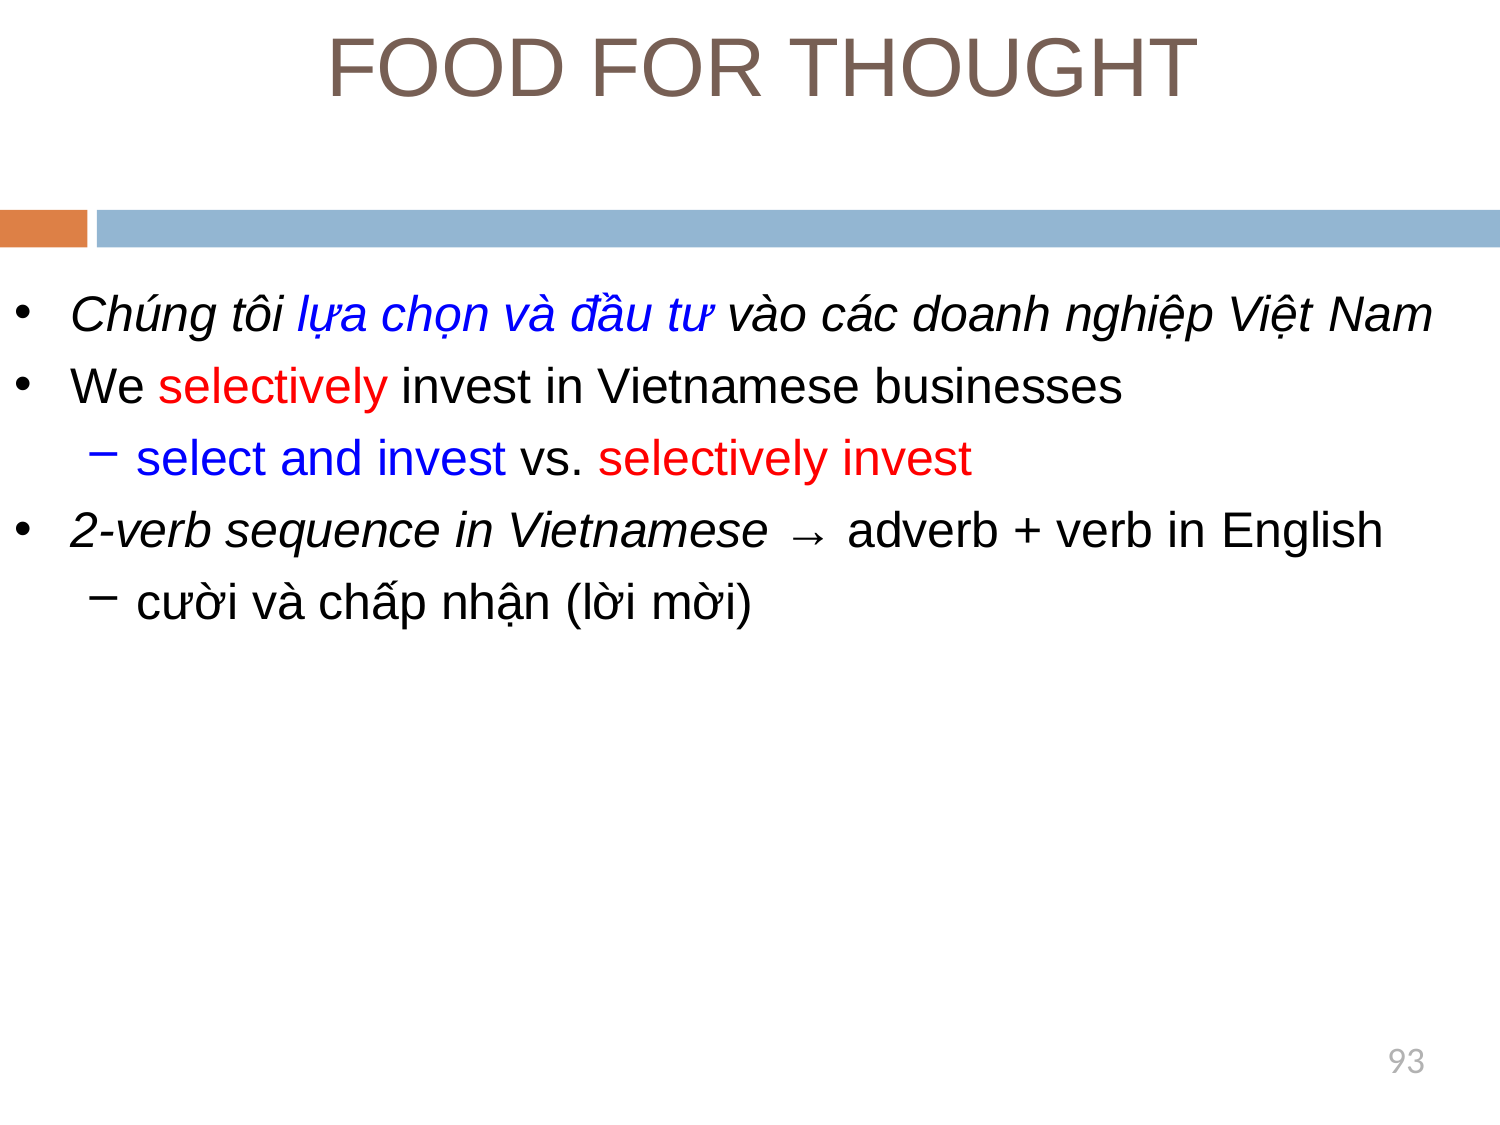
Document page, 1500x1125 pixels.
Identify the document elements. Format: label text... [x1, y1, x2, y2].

title FOOD FOR THOUGHT [100, 13, 1425, 218]
slide_number 93 [1080, 1046, 1425, 1125]
text_box Chúng tôi lựa chọn và đầu tư vào các doanh nghiệp Việt Nam We selectively invest in Vietnamese businesses select and invest vs. selectively invest 2-verb sequence in Vietnamese → adverb + verb in English cười và chấp nhận (lời mời) [12, 267, 1441, 630]
